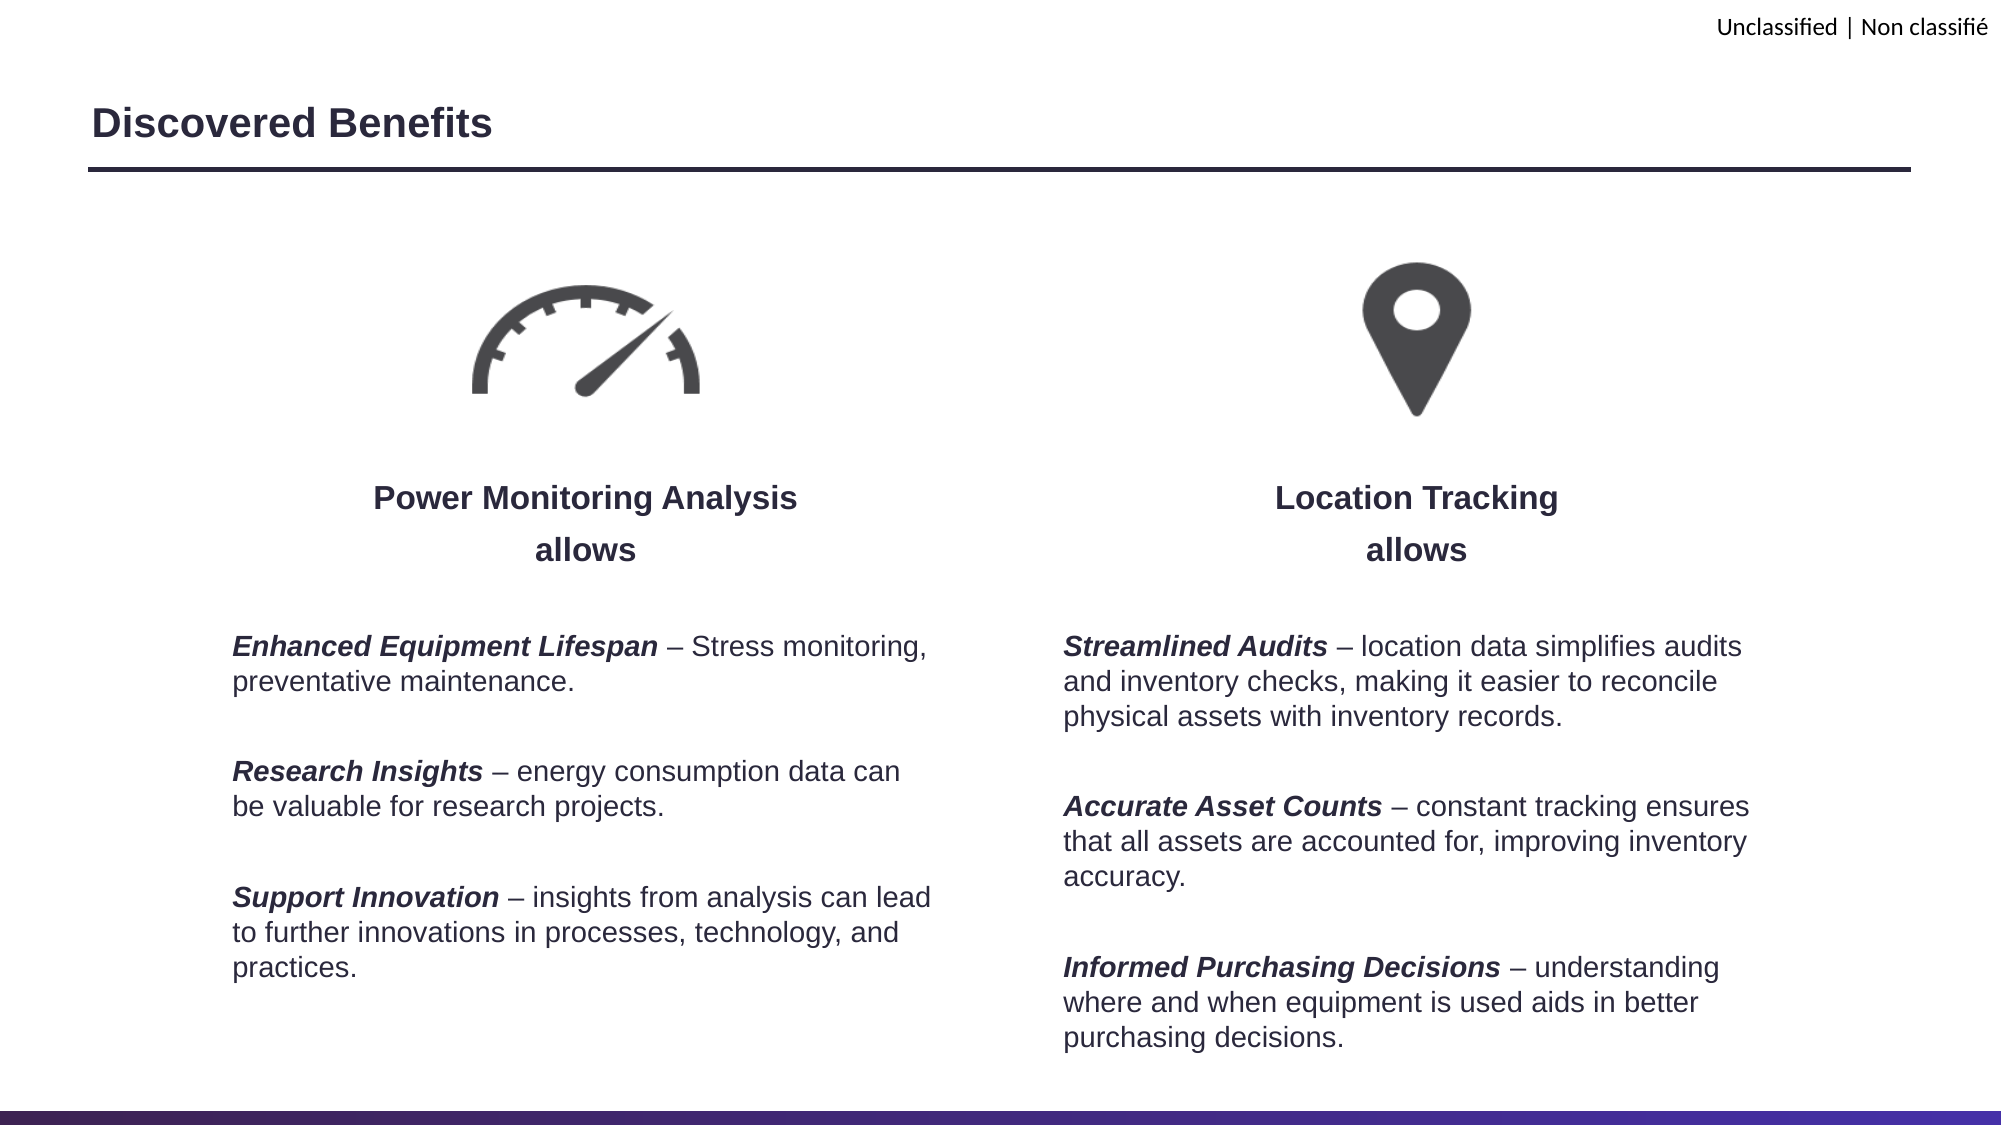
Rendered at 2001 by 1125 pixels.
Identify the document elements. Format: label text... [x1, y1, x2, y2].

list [91, 231, 1912, 1009]
title Discovered Benefits [91, 86, 956, 170]
